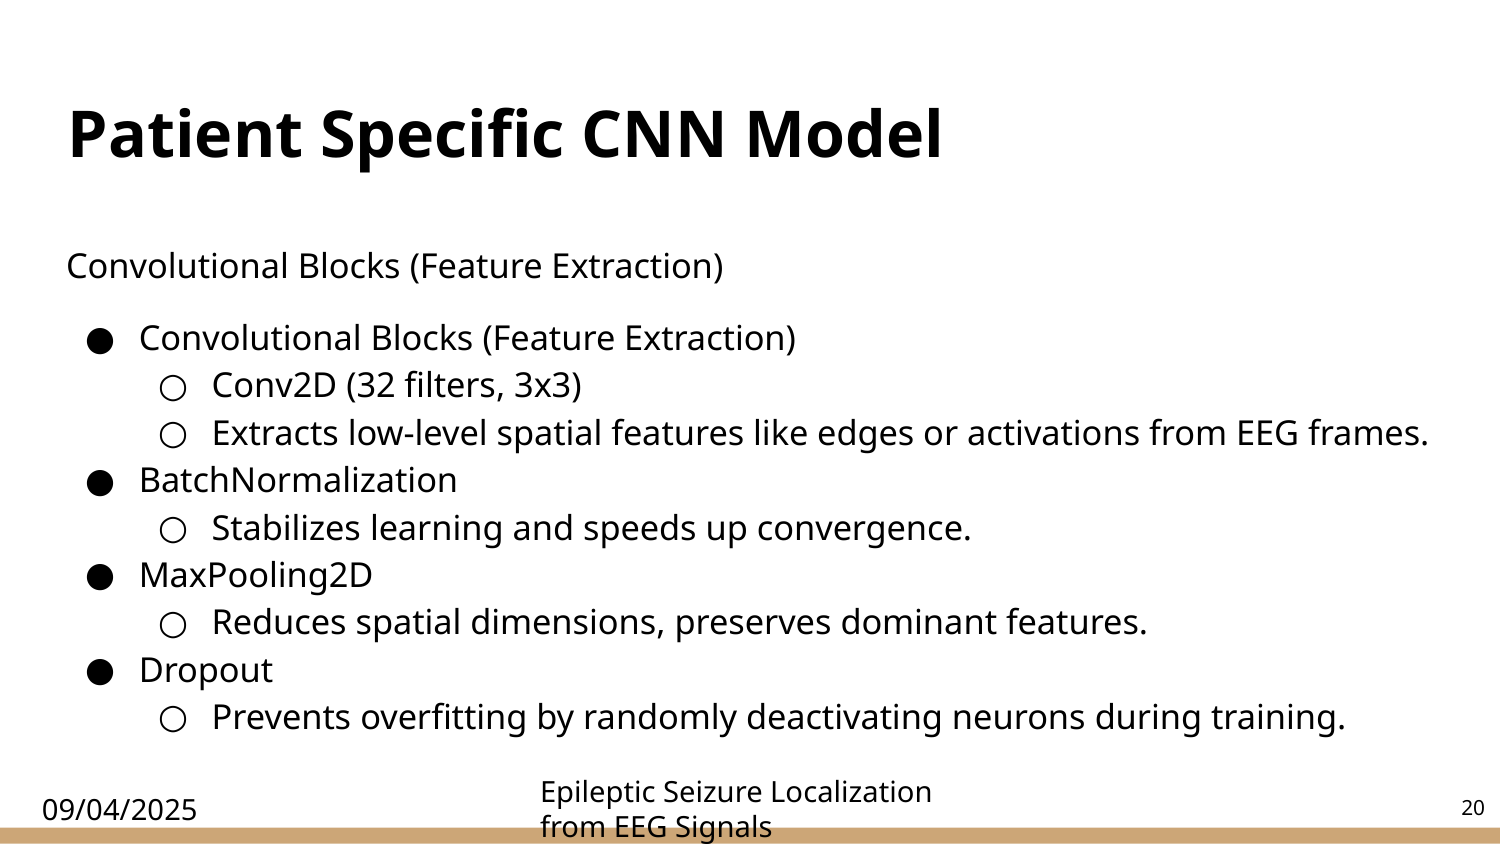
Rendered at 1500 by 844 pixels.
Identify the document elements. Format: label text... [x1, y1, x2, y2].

text_box Patient Specific CNN Model [52, 77, 1449, 187]
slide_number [26, 786, 377, 832]
footer Epileptic Seizure Localization from EEG Signals [525, 786, 990, 832]
list Convolutional Blocks (Feature Extraction) Convolutional Blocks (Feature Extraction) Conv2D (32 filters, 3x3) Extracts low-level spatial features like edges or activations from EEG frames. BatchNormalization Stabilizes learning and speeds up convergence. MaxPooling2D Reduces spatial dimensions, preserves dominant features. Dropout Prevents overfitting by randomly deactivating neurons during training. [51, 223, 1449, 792]
slide_number ‹#› [1410, 776, 1500, 842]
